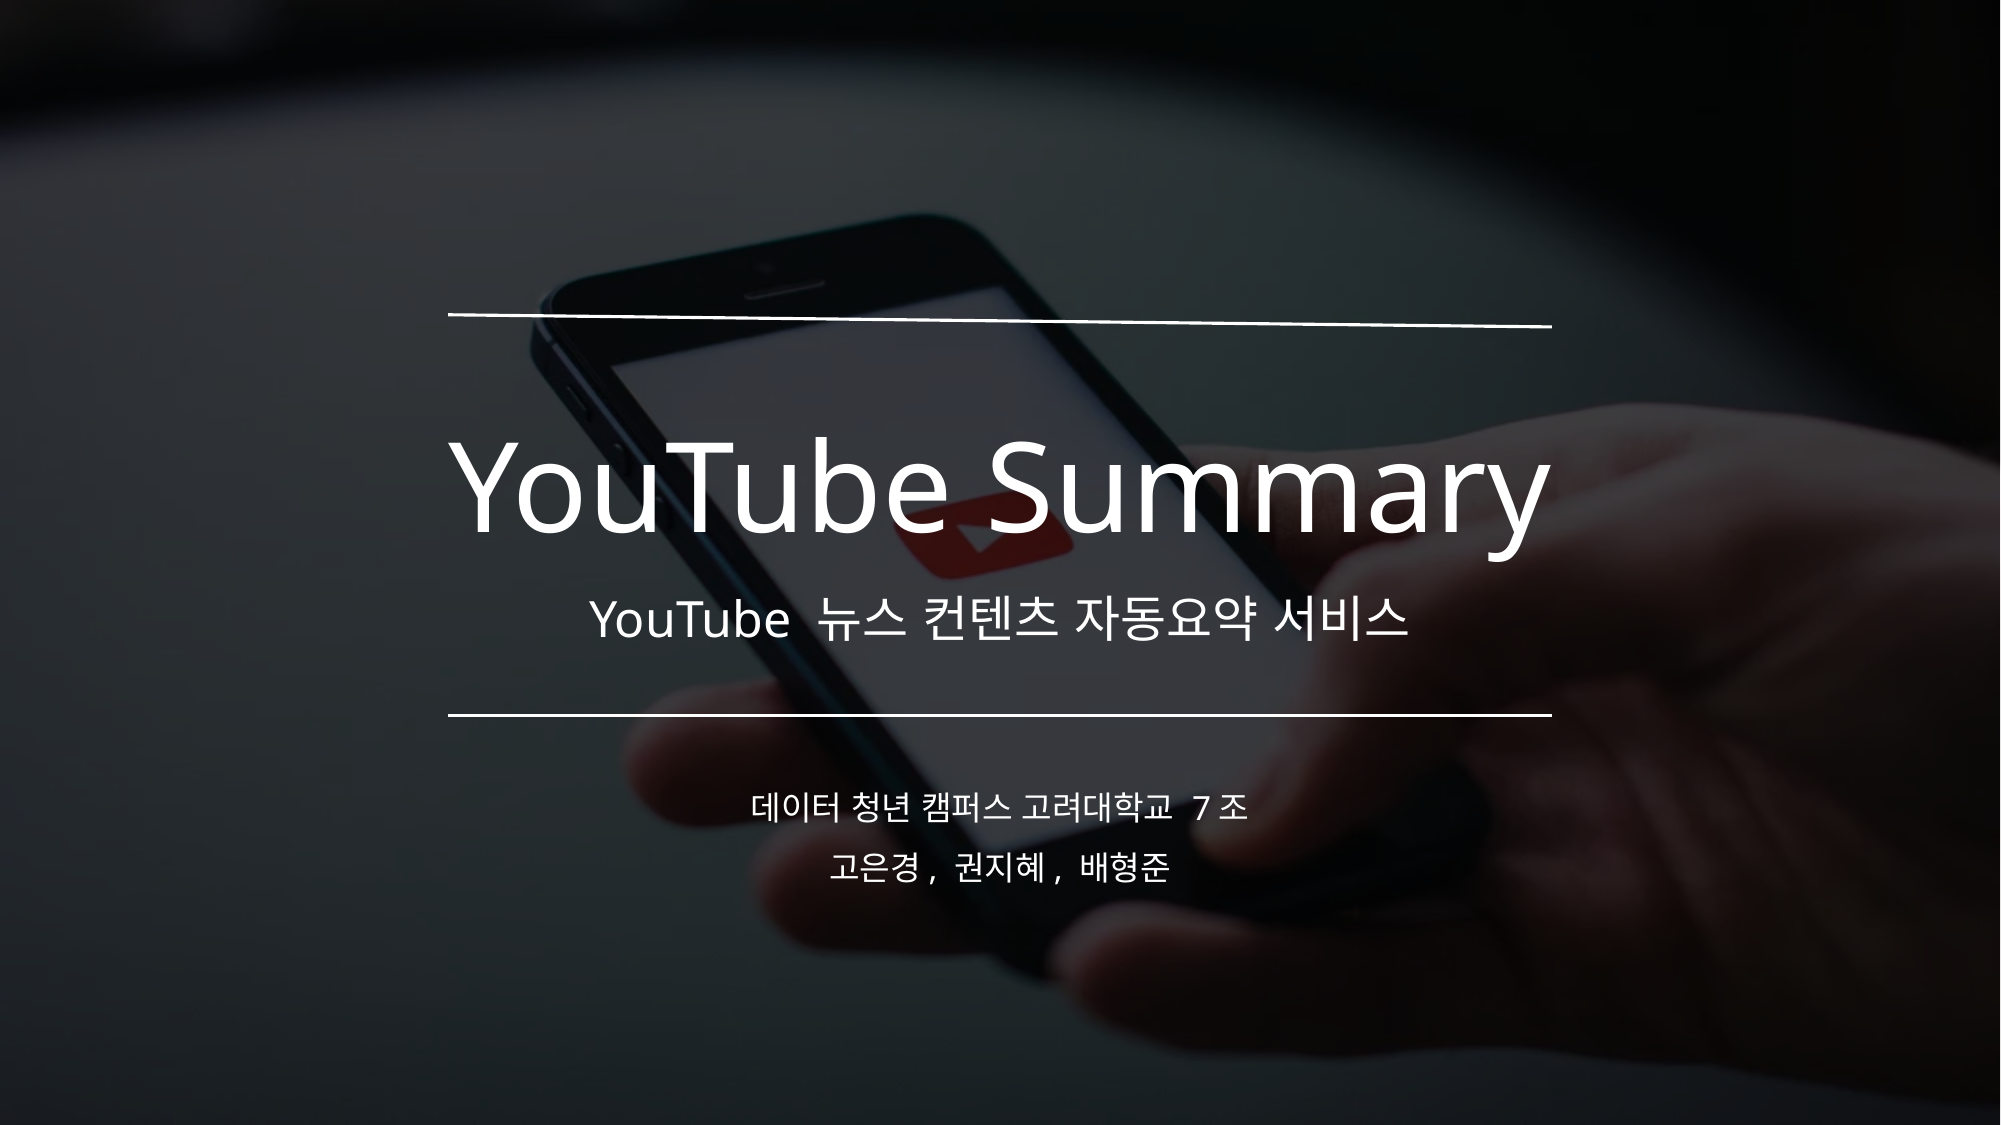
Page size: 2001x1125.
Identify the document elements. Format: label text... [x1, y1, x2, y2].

text_box 데이터 청년 캠퍼스 고려대학교 7조 고은경, 권지혜, 배형준 [735, 759, 1265, 895]
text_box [448, 314, 1552, 327]
text_box [0, 0, 2000, 1125]
title YouTube Summary YouTube 뉴스 컨텐츠 자동요약 서비스 [249, 294, 1750, 687]
